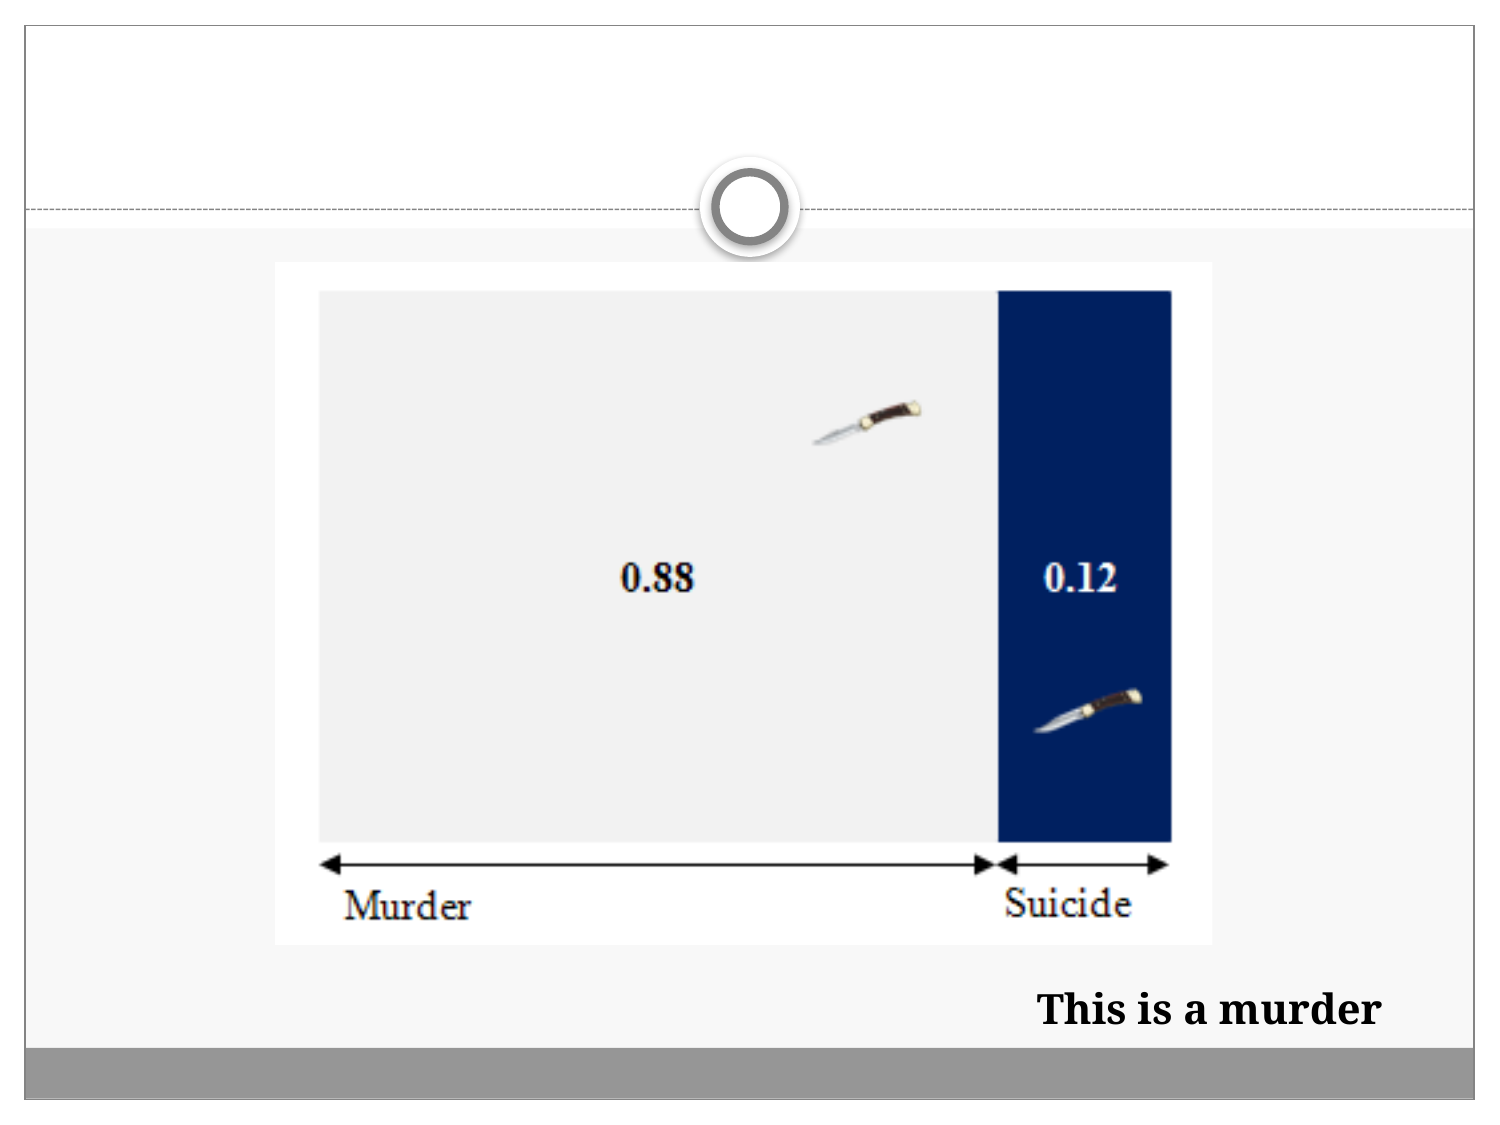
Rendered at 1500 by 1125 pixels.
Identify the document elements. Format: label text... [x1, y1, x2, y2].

text_box This is a murder [1022, 975, 1398, 1040]
picture [274, 262, 1213, 945]
